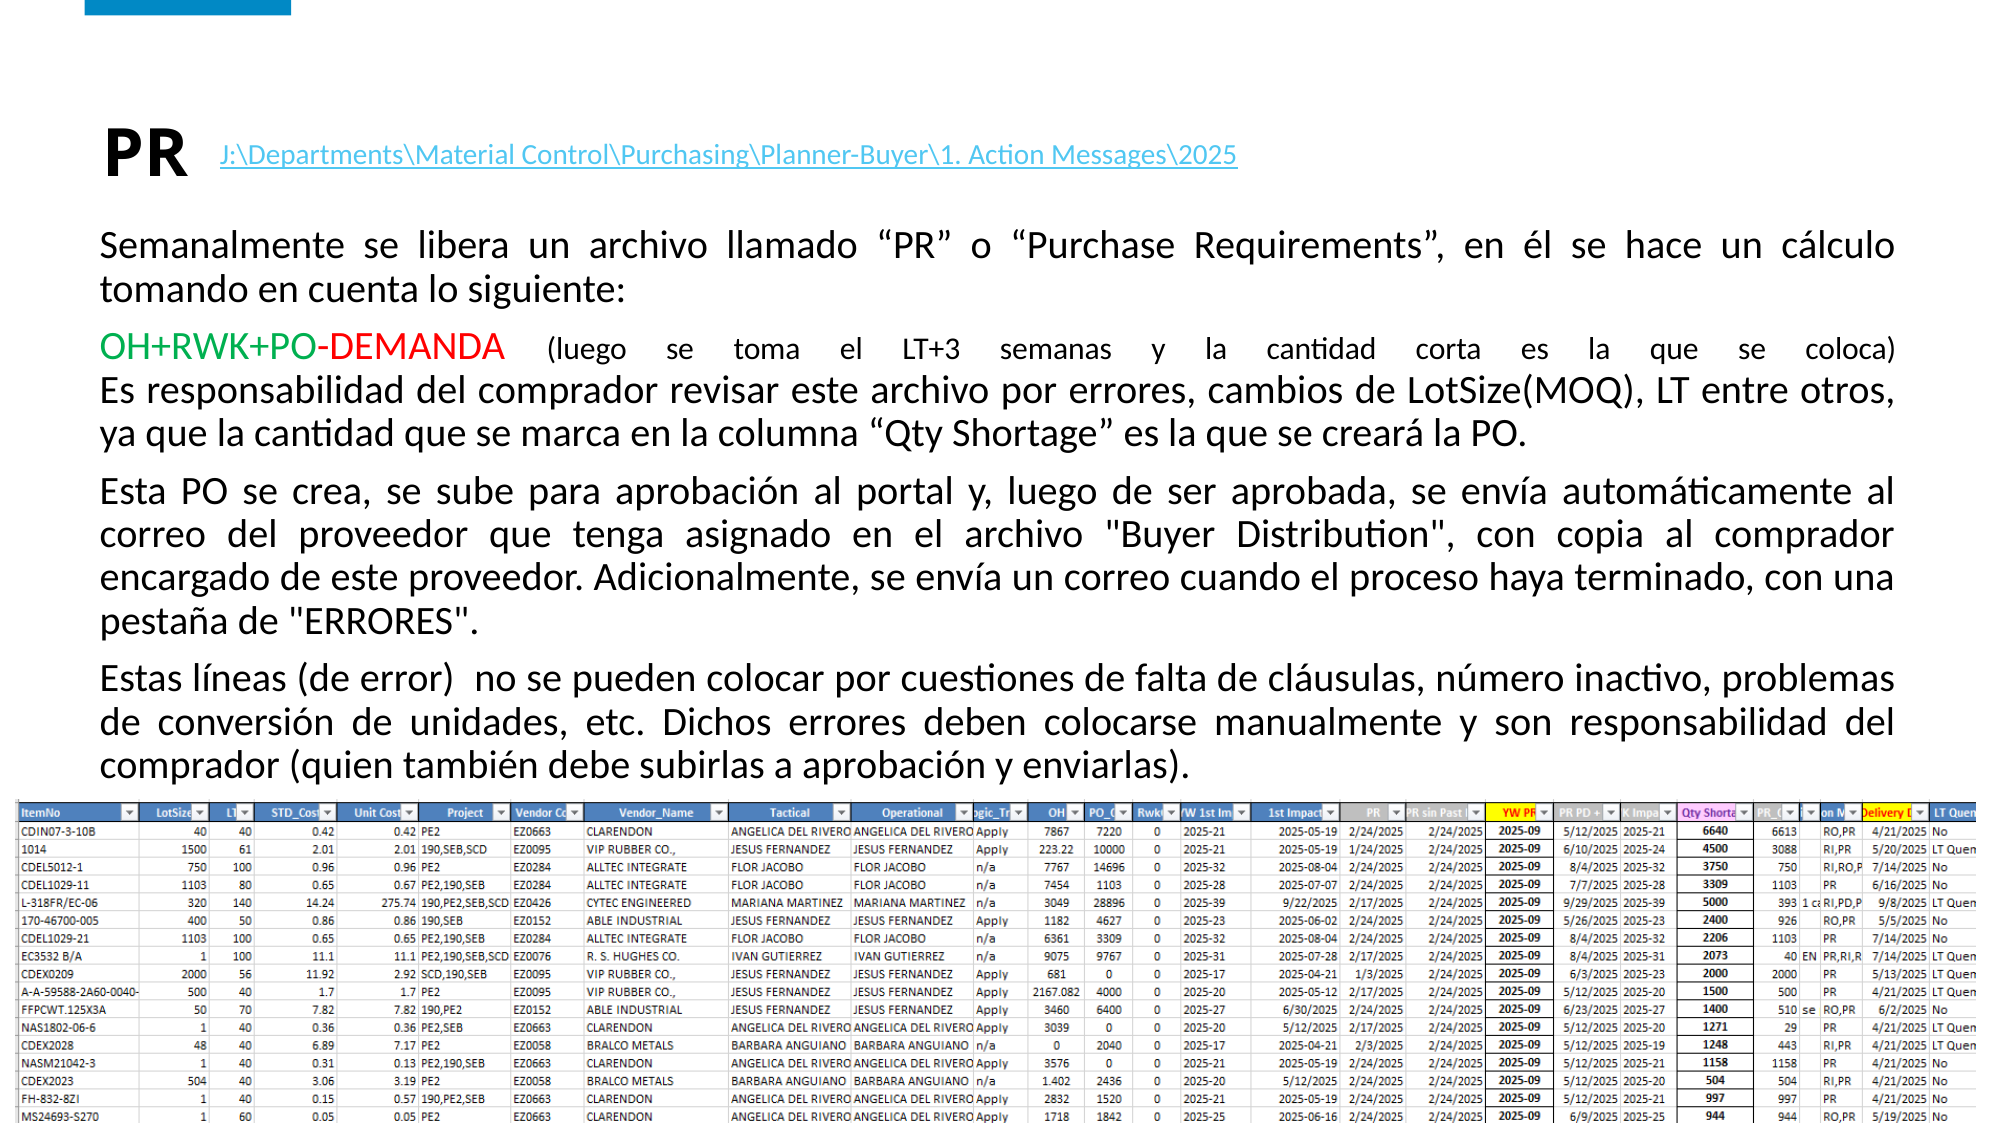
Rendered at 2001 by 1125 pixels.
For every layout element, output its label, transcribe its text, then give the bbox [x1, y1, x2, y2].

picture [15, 799, 1976, 1123]
title pr [102, 40, 1932, 192]
text_box J:\Departments\Material Control\Purchasing\Planner-Buyer\1. Action Messages\2025 [54, 128, 1331, 178]
list Semanalmente se libera un archivo llamado “PR” o “Purchase Requirements”, en él se hace un cálculo tomando en cuenta lo siguiente: OH+RWK+PO-DEMANDA (luego se toma el LT+3 semanas y la cantidad corta es la que se coloca) Es responsabilidad del comprador revisar este archivo por errores, cambios de LotSize(MOQ), LT entre otros, ya que la cantidad que se marca en la columna “Qty Shortage” es la que se creará la PO. Esta PO se crea, se sube para aprobación al portal y, luego de ser aprobada, se envía automáticamente al correo del proveedor que tenga asignado en el archivo "Buyer Distribution", con copia al comprador encargado de este proveedor. Adicionalmente, se envía un correo cuando el proceso haya terminado, con una pestaña de "ERRORES". Estas líneas (de error) no se pueden colocar por cuestiones de falta de cláusulas, número inactivo, problemas de conversión de unidades, etc. Dichos errores deben colocarse manualmente y son responsabilidad del comprador (quien también debe subirlas a aprobación y enviarlas). [84, 216, 1913, 799]
